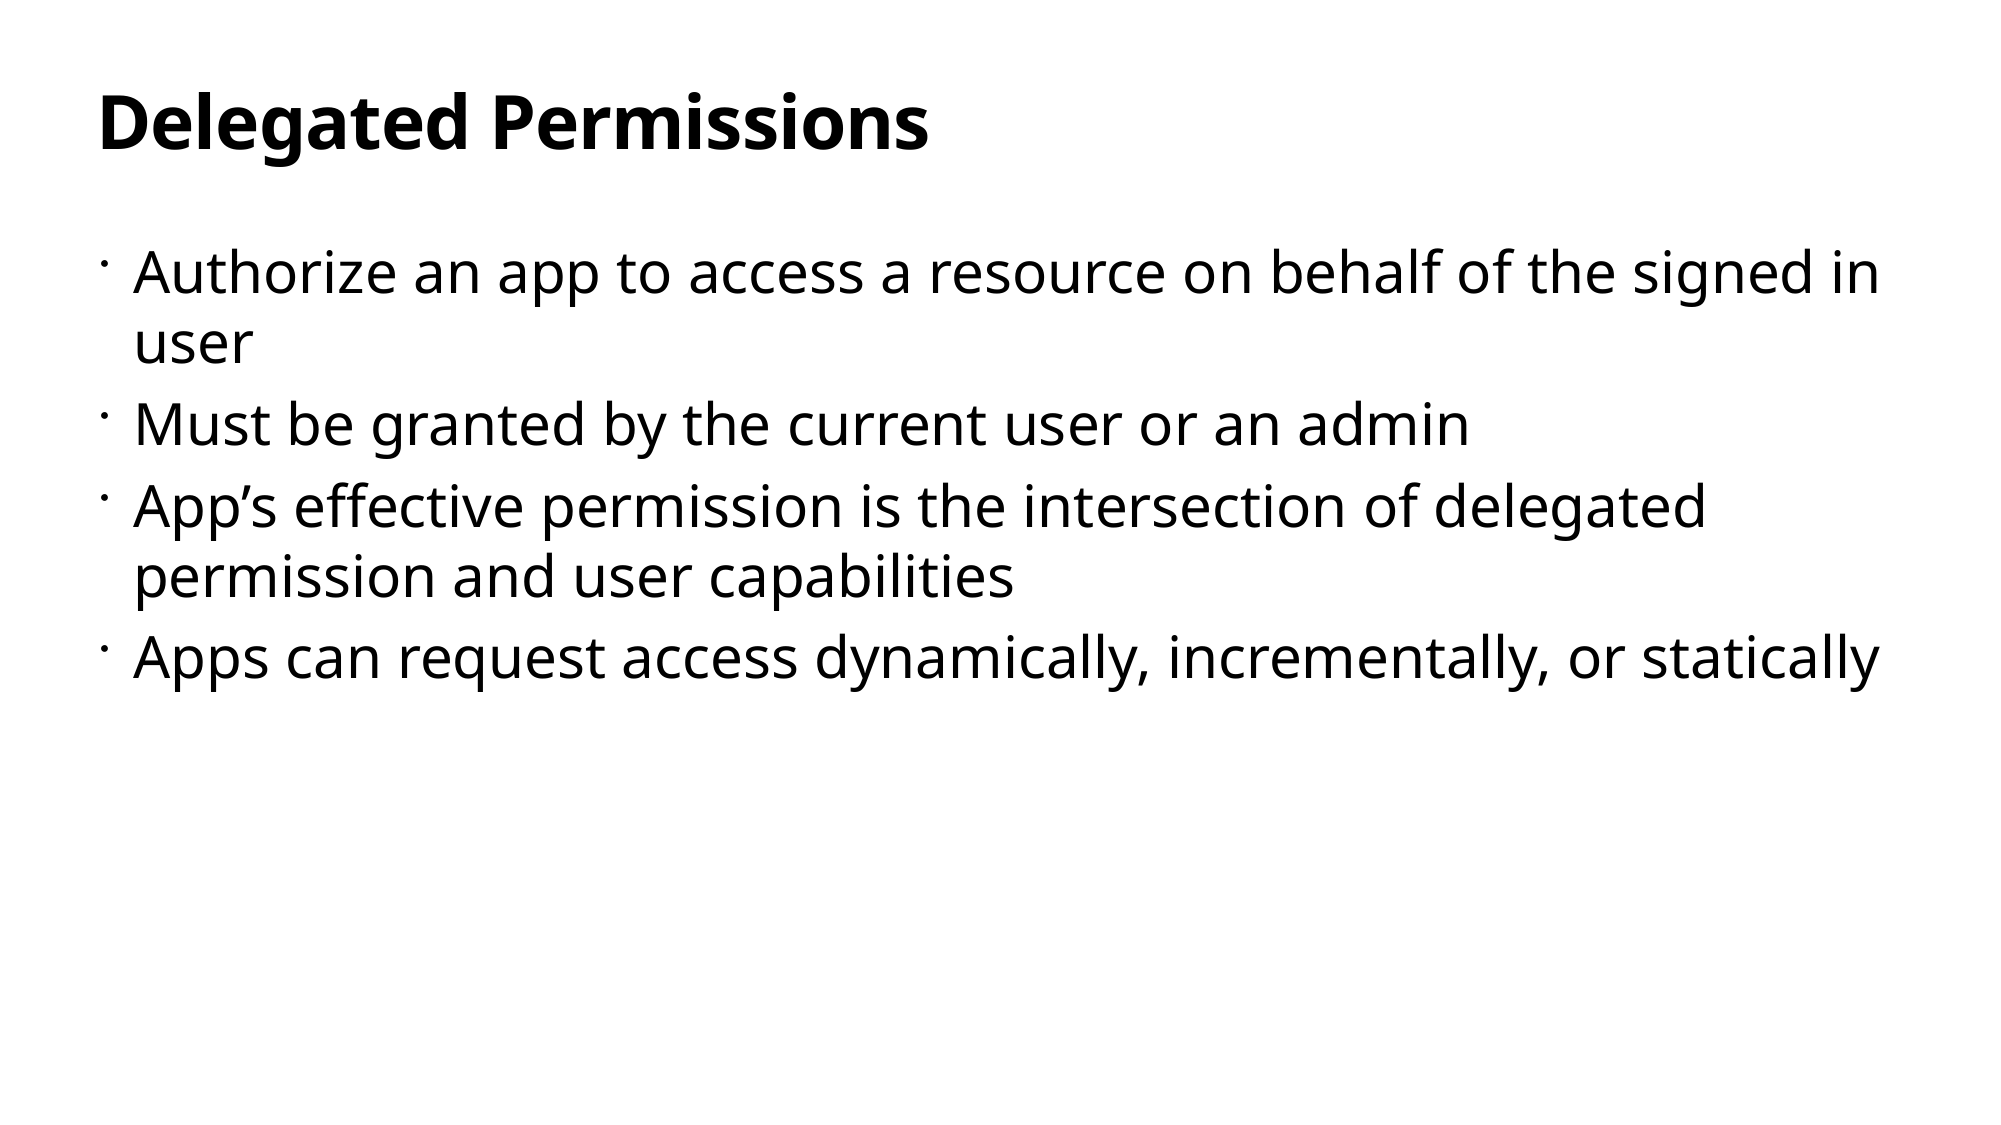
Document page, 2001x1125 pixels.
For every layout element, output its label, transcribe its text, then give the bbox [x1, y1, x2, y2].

title Delegated Permissions [96, 75, 1904, 166]
list Authorize an app to access a resource on behalf of the signed in user Must be granted by the current user or an admin App’s effective permission is the intersection of delegated permission and user capabilities Apps can request access dynamically, incrementally, or statically [95, 235, 1904, 632]
